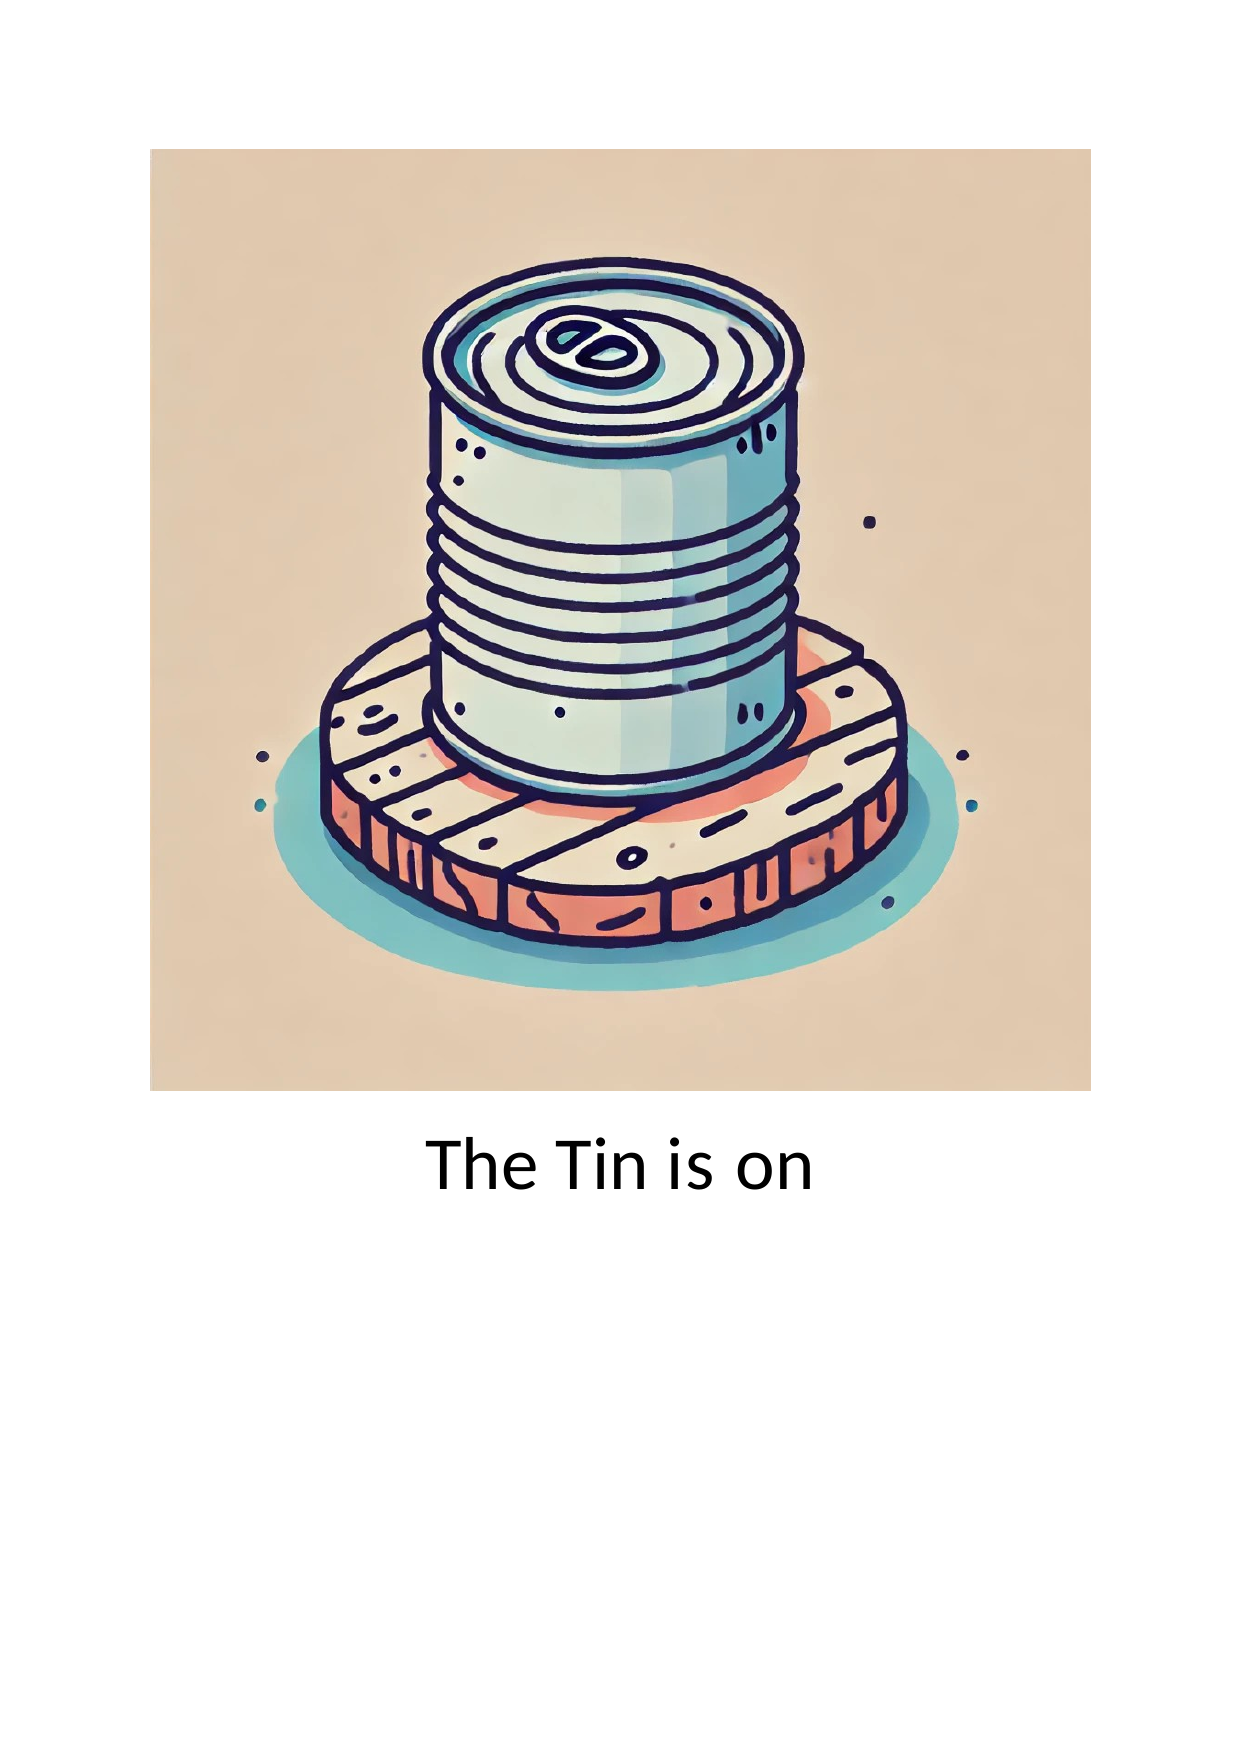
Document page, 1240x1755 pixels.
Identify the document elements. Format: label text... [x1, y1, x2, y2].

picture [149, 149, 1091, 1091]
text_box The Tin is on [147, 1112, 1091, 1205]
